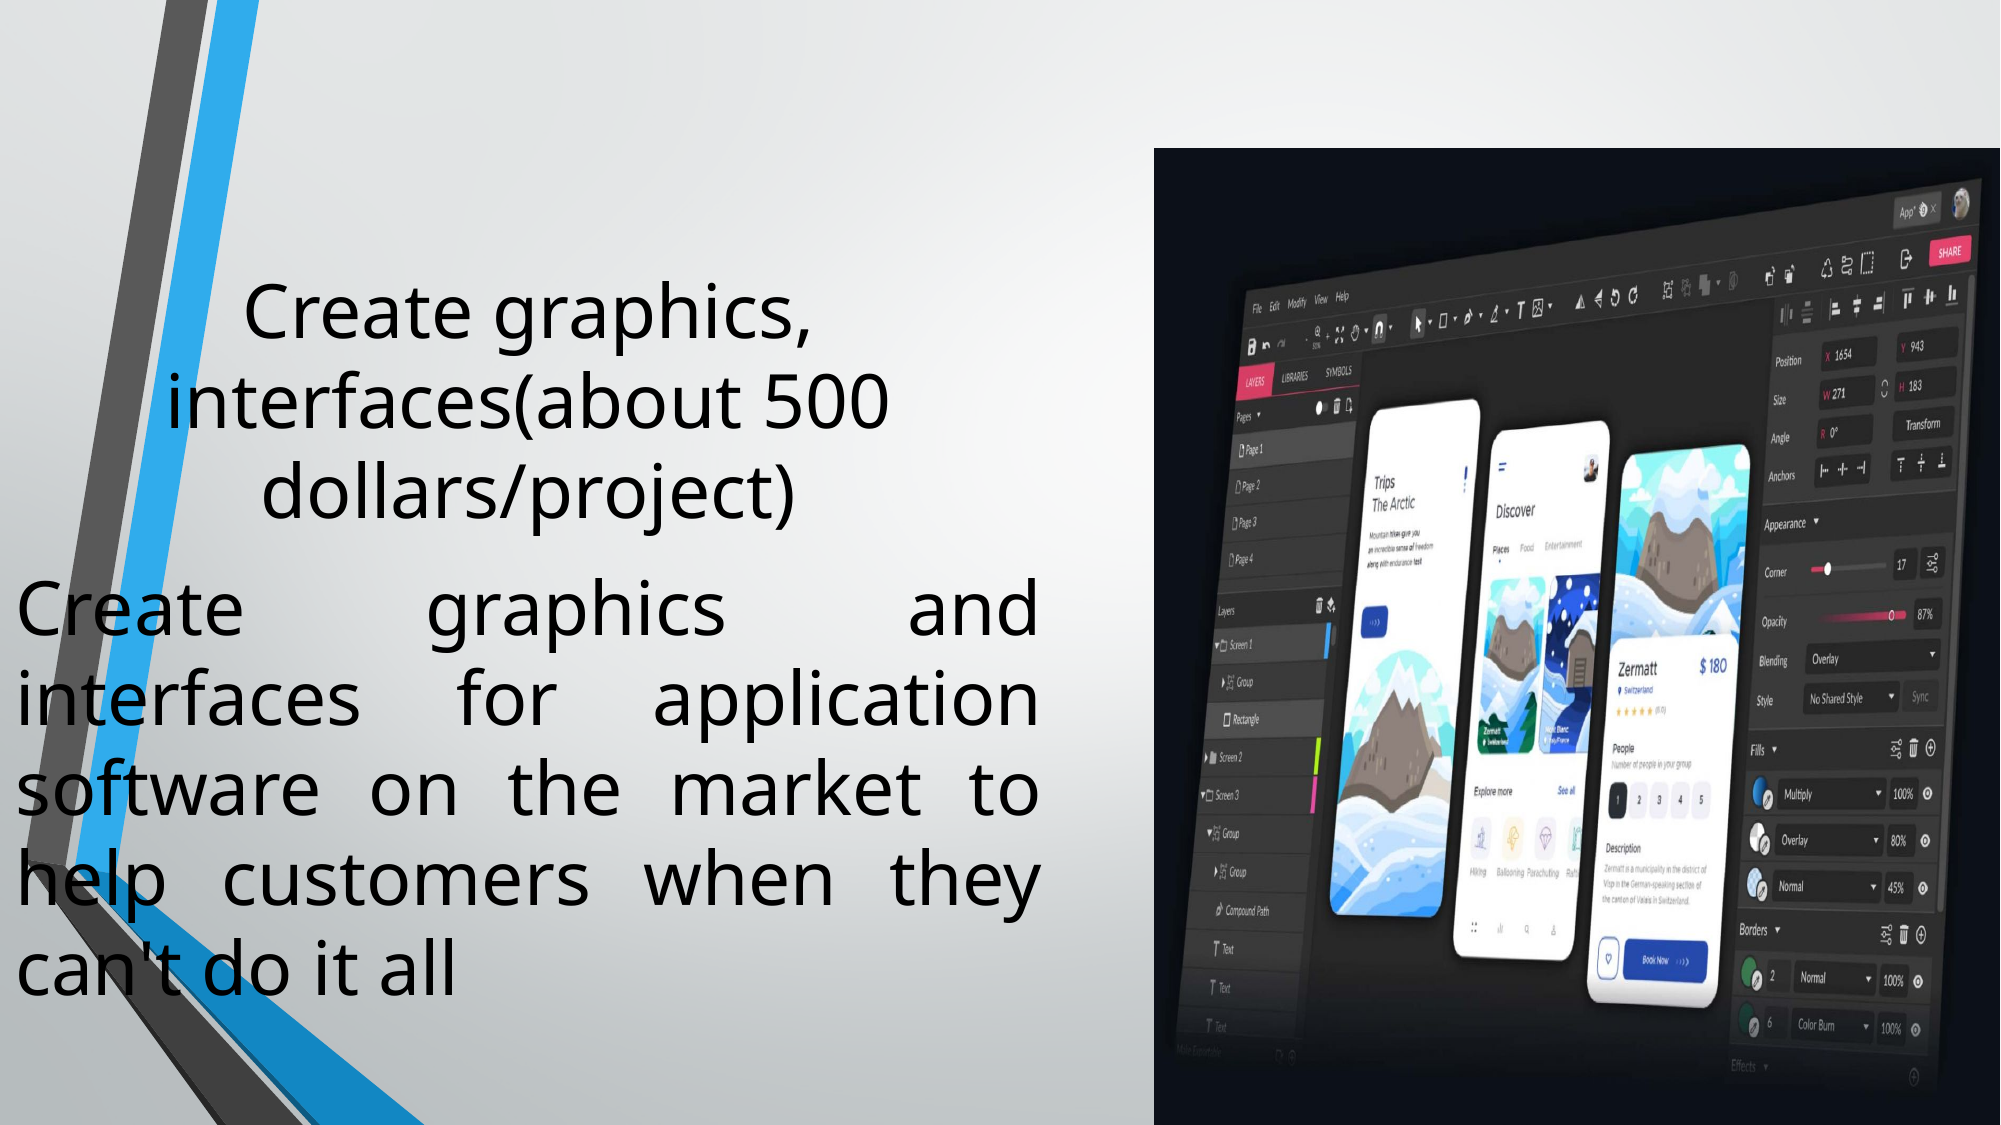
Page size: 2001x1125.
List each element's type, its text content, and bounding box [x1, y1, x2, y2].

list Create graphics, interfaces(about 500 dollars/project) Create graphics and interfaces for application software on the market to help customers when they can't do it all [0, 148, 1058, 1125]
picture [1102, 148, 2000, 1125]
